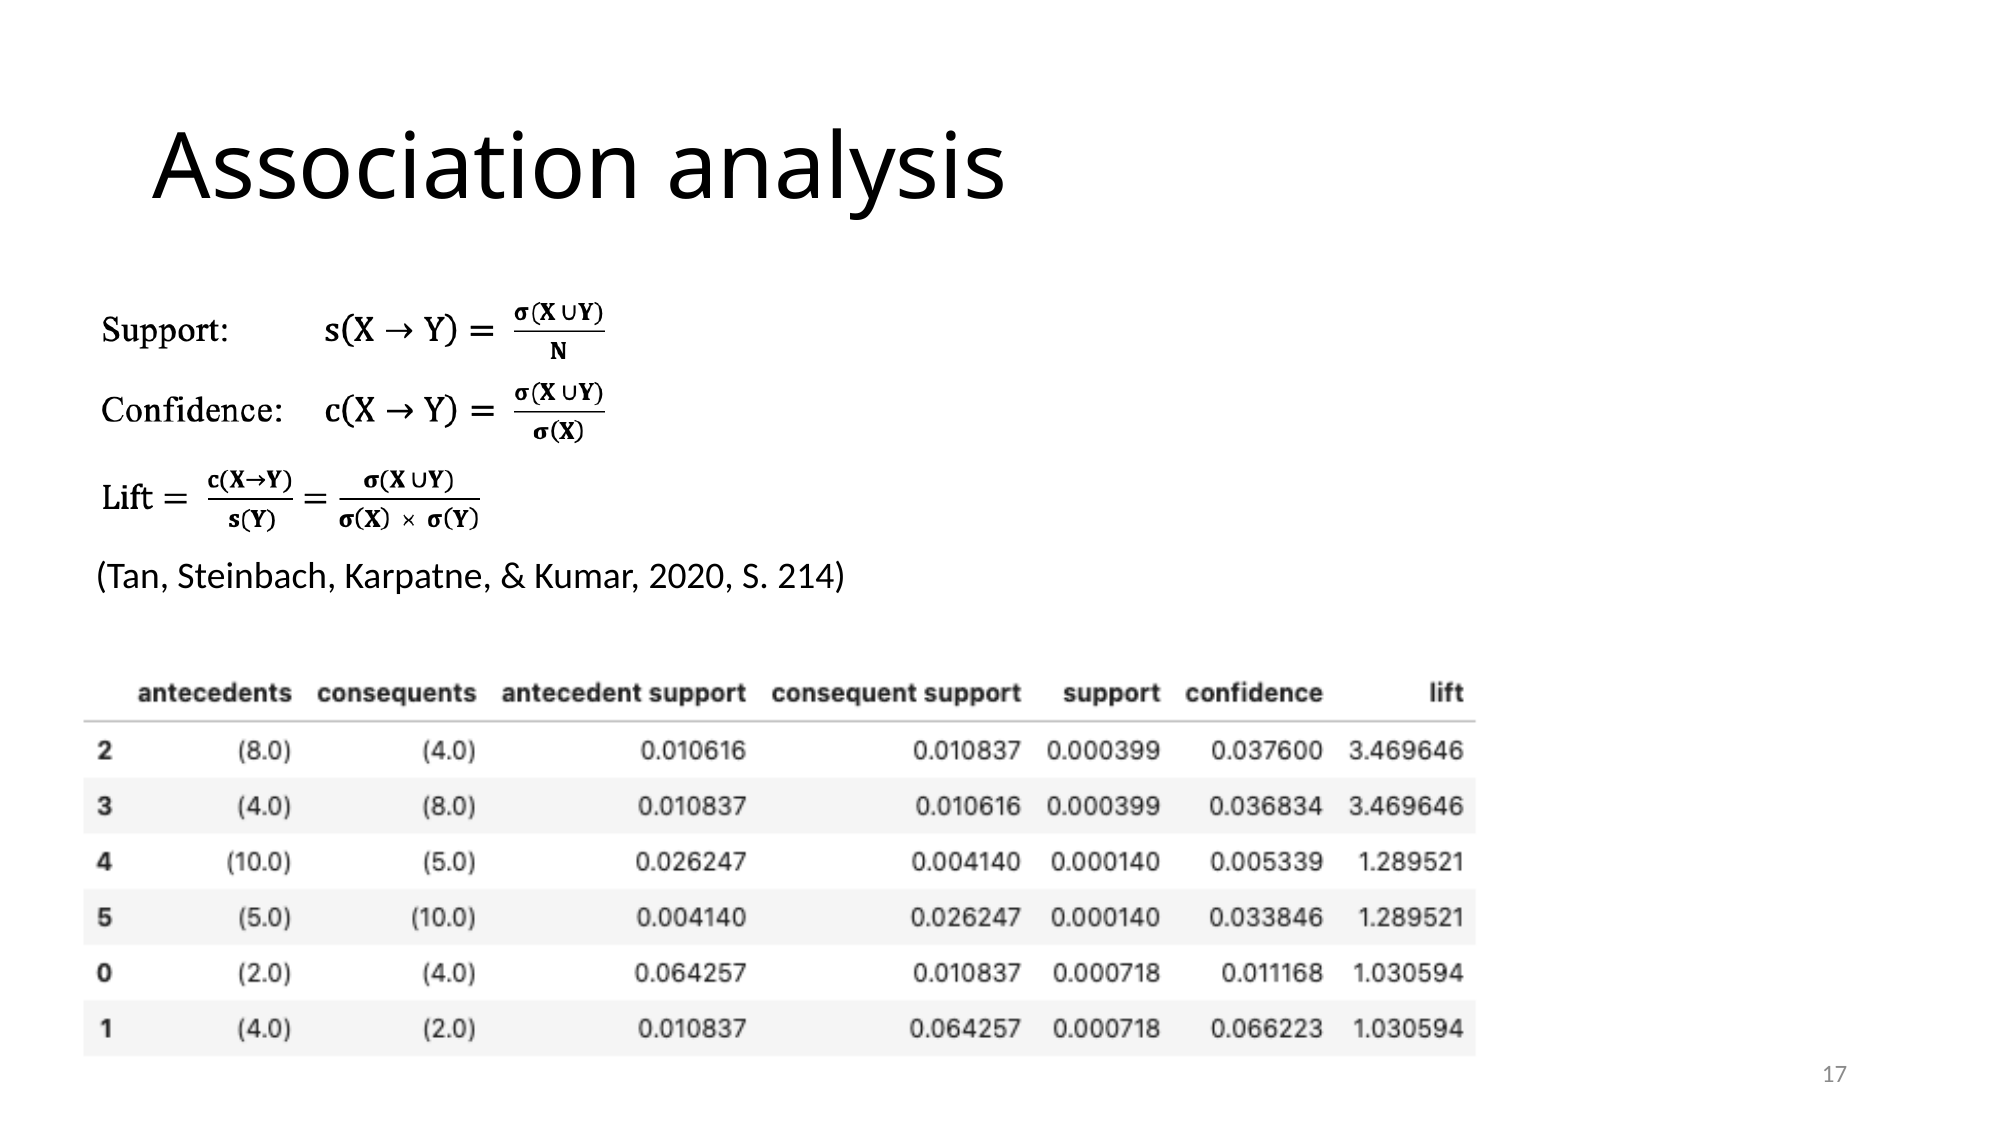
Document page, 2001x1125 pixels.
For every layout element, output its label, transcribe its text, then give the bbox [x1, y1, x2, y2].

picture [80, 661, 1507, 1075]
title Association analysis [137, 59, 1863, 278]
slide_number 17 [1412, 1042, 1863, 1103]
text_box (Tan, Steinbach, Karpatne, & Kumar, 2020, S. 214) [80, 543, 935, 604]
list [48, 264, 679, 603]
